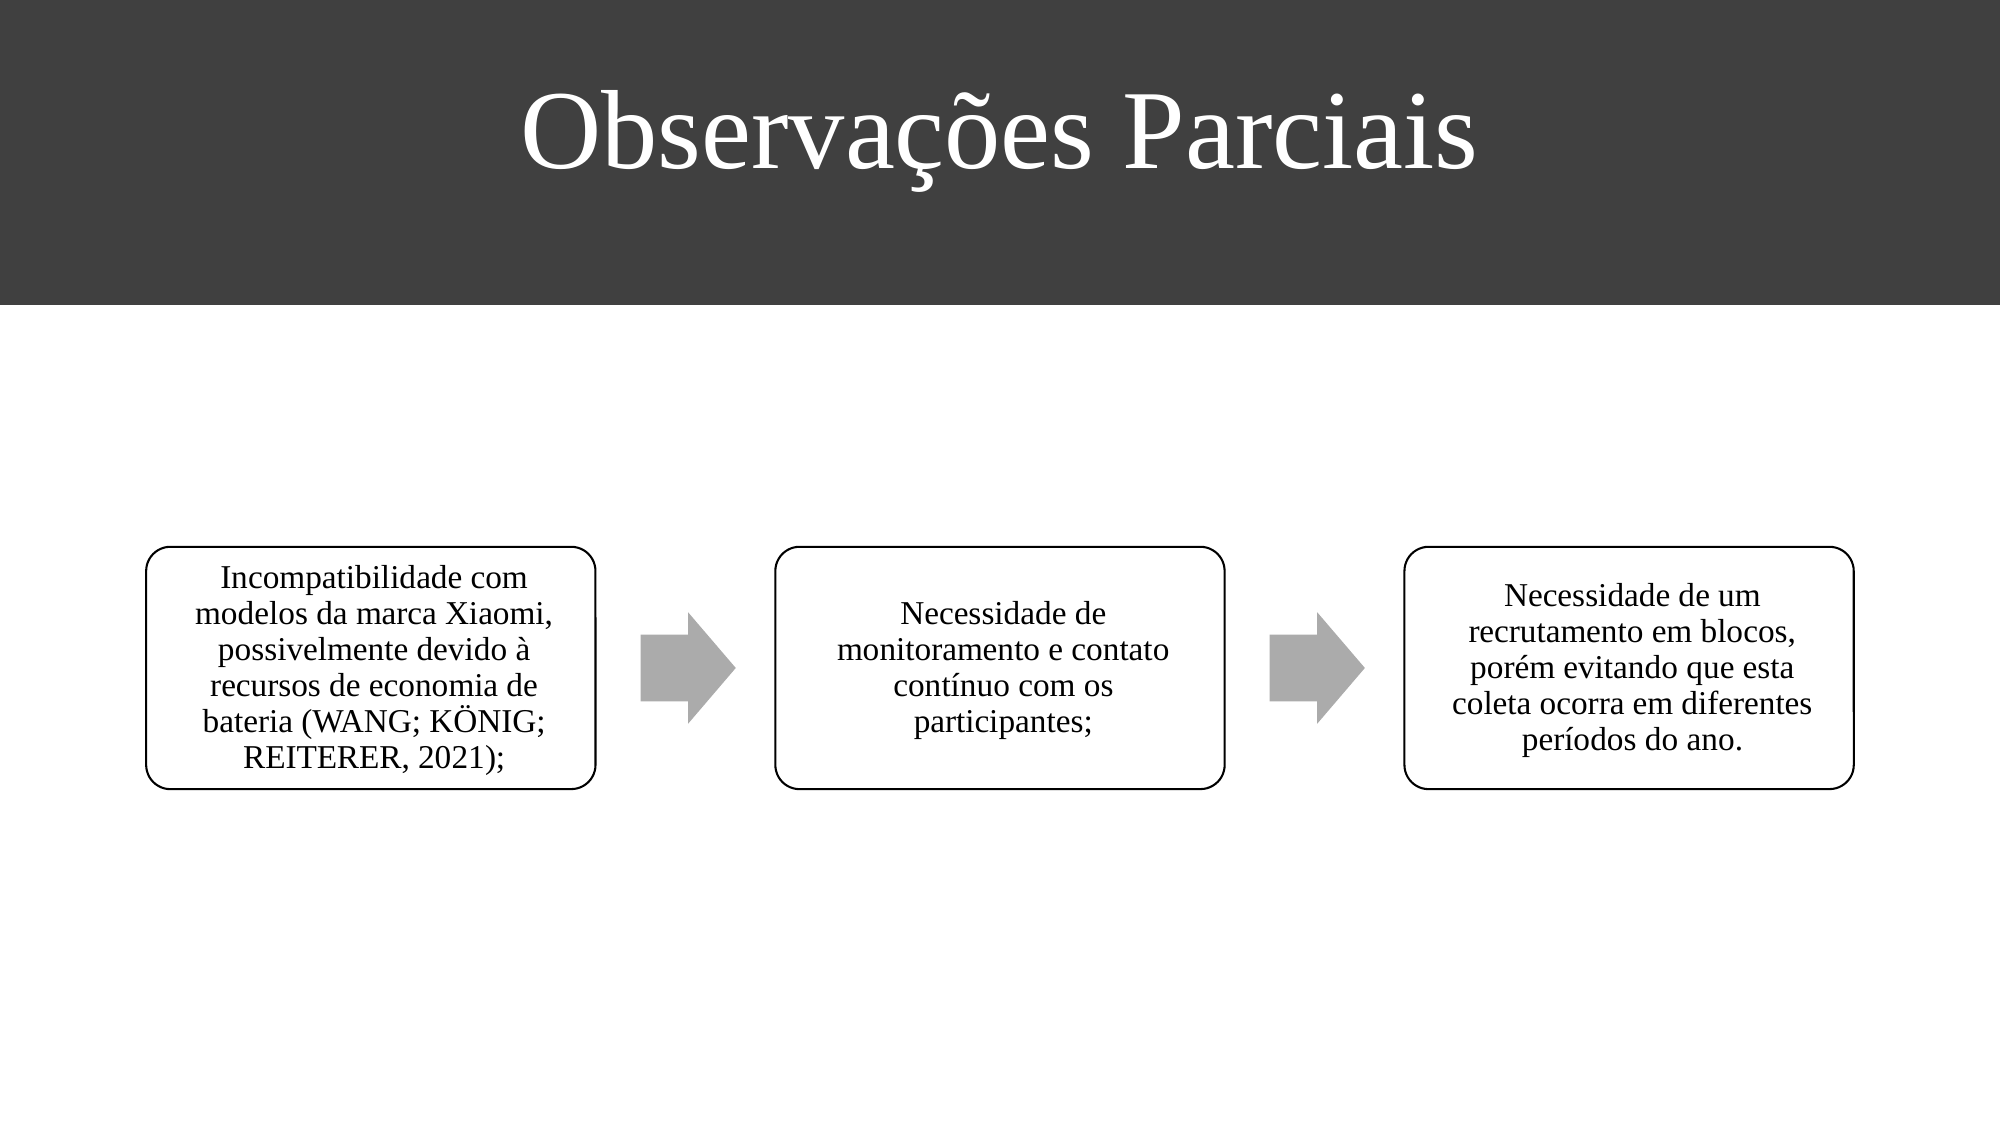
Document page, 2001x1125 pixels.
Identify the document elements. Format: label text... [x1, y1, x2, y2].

text_box [0, 0, 2000, 305]
title Observações Parciais [137, 47, 1863, 201]
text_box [144, 546, 1856, 790]
